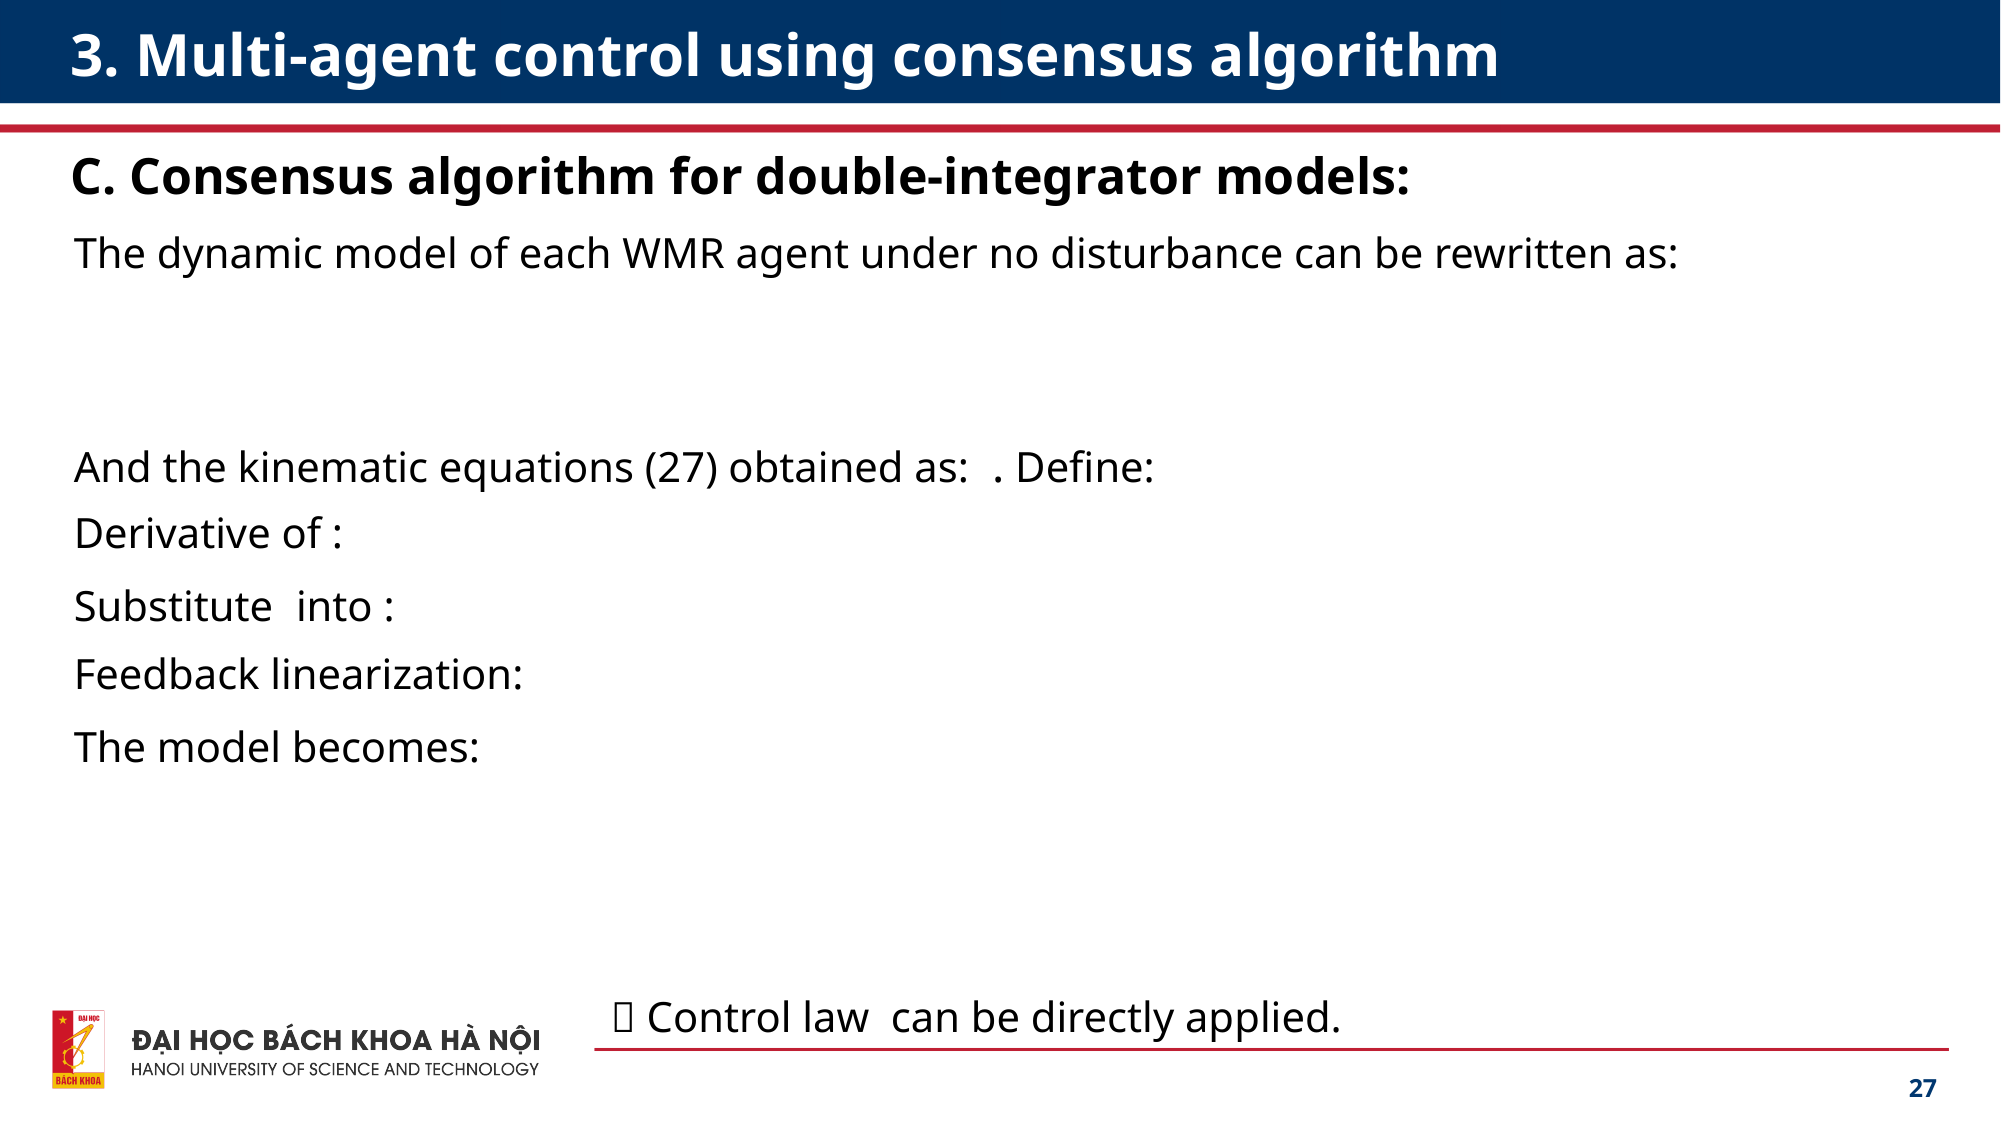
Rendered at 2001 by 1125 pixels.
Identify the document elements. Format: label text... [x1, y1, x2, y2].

list C. Consensus algorithm for double-integrator models: [55, 143, 1945, 216]
title 3. Multi-agent control using consensus algorithm [55, 18, 1945, 90]
picture [0, 0, 2001, 1125]
slide_number 27 [1502, 1065, 1953, 1125]
